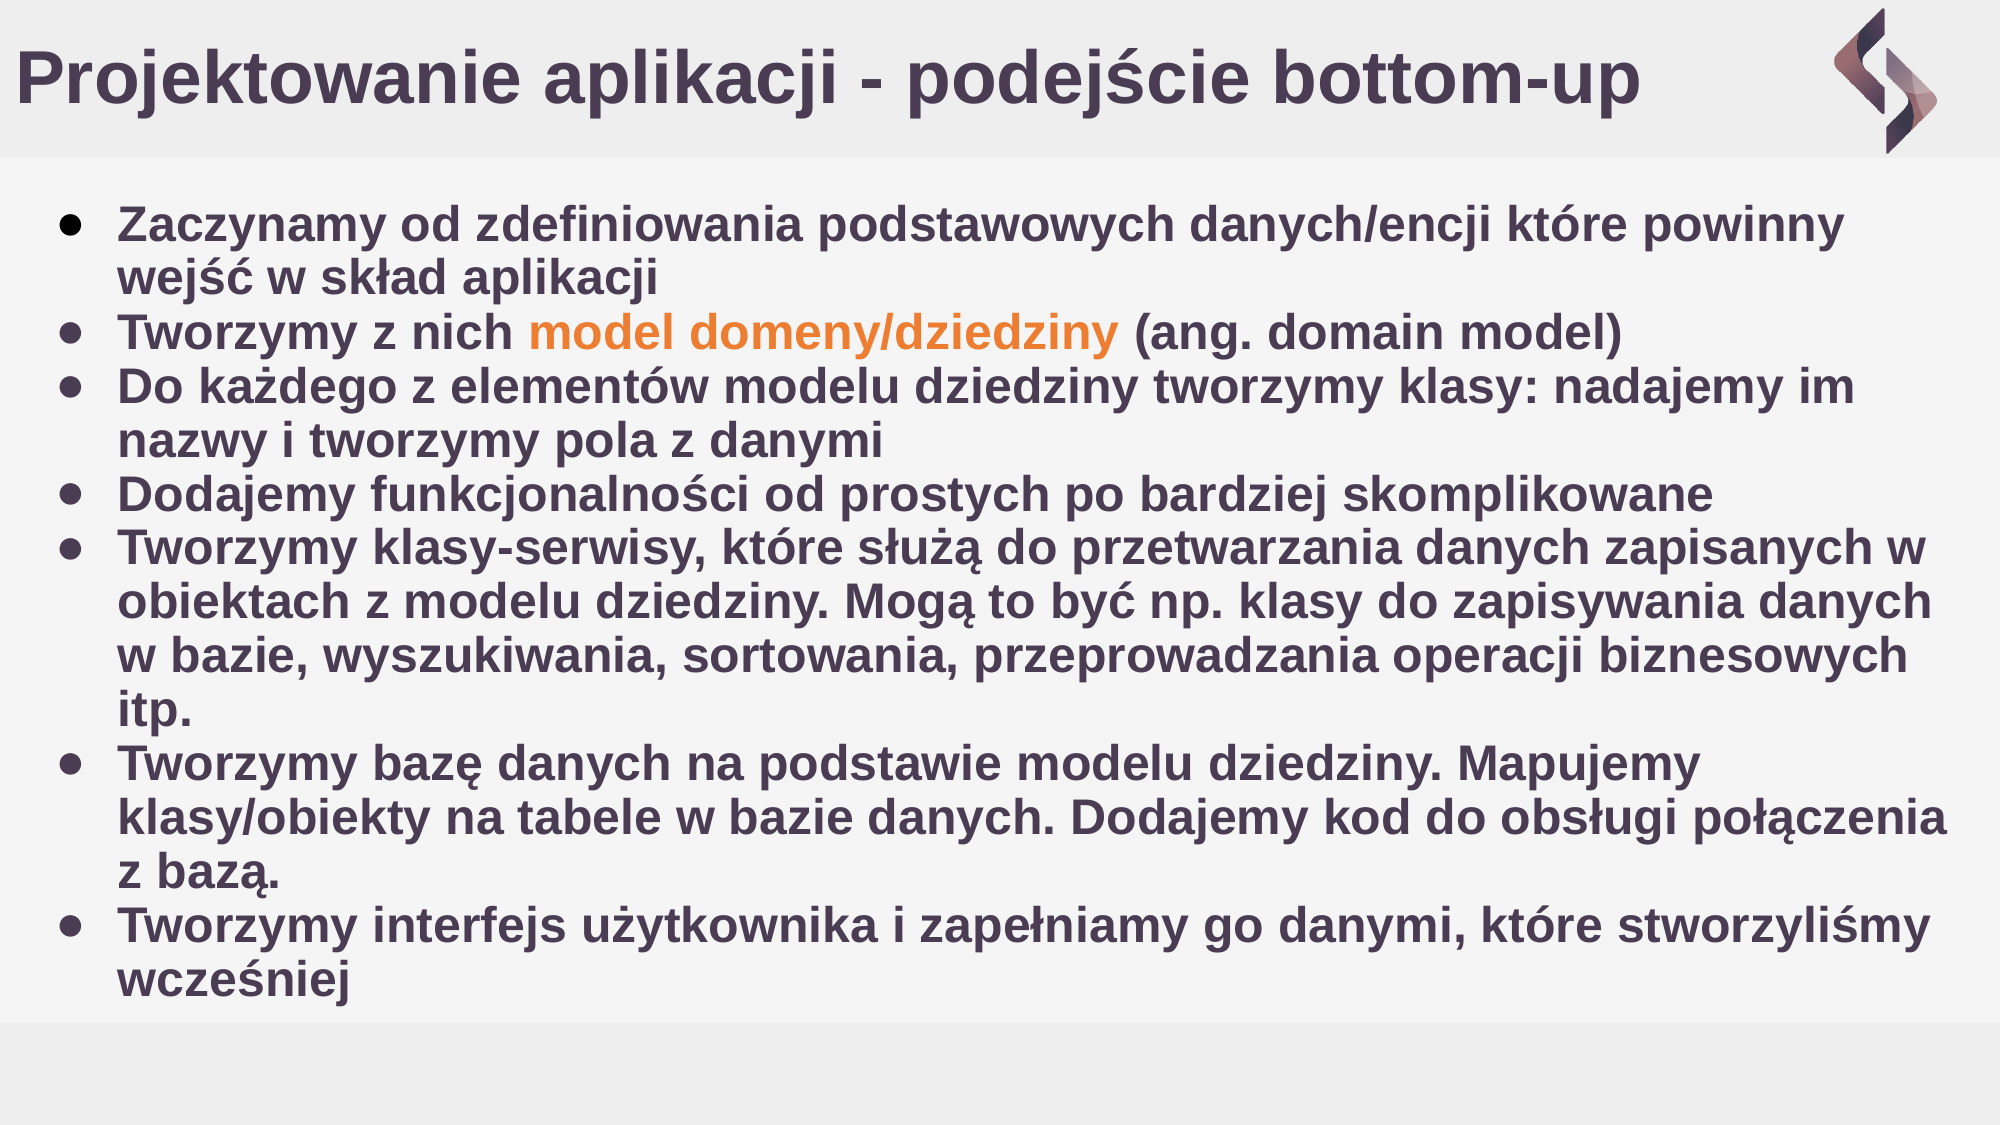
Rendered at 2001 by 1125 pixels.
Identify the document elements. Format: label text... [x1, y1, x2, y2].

title Projektowanie aplikacji - podejście bottom-up [0, 0, 1788, 158]
picture [1787, 0, 2001, 166]
title Zaczynamy od zdefiniowania podstawowych danych/encji które powinny wejść w skład aplikacji Tworzymy z nich model domeny/dziedziny (ang. domain model) Do każdego z elementów modelu dziedziny tworzymy klasy: nadajemy im nazwy i tworzymy pola z danymi Dodajemy funkcjonalności od prostych po bardziej skomplikowane Tworzymy klasy-serwisy, które służą do przetwarzania danych zapisanych w obiektach z modelu dziedziny. Mogą to być np. klasy do zapisywania danych w bazie, wyszukiwania, sortowania, przeprowadzania operacji biznesowych itp. Tworzymy bazę danych na podstawie modelu dziedziny. Mapujemy klasy/obiekty na tabele w bazie danych. Dodajemy kod do obsługi połączenia z bazą. Tworzymy interfejs użytkownika i zapełniamy go danymi, które stworzyliśmy wcześniej [27, 182, 1971, 1021]
